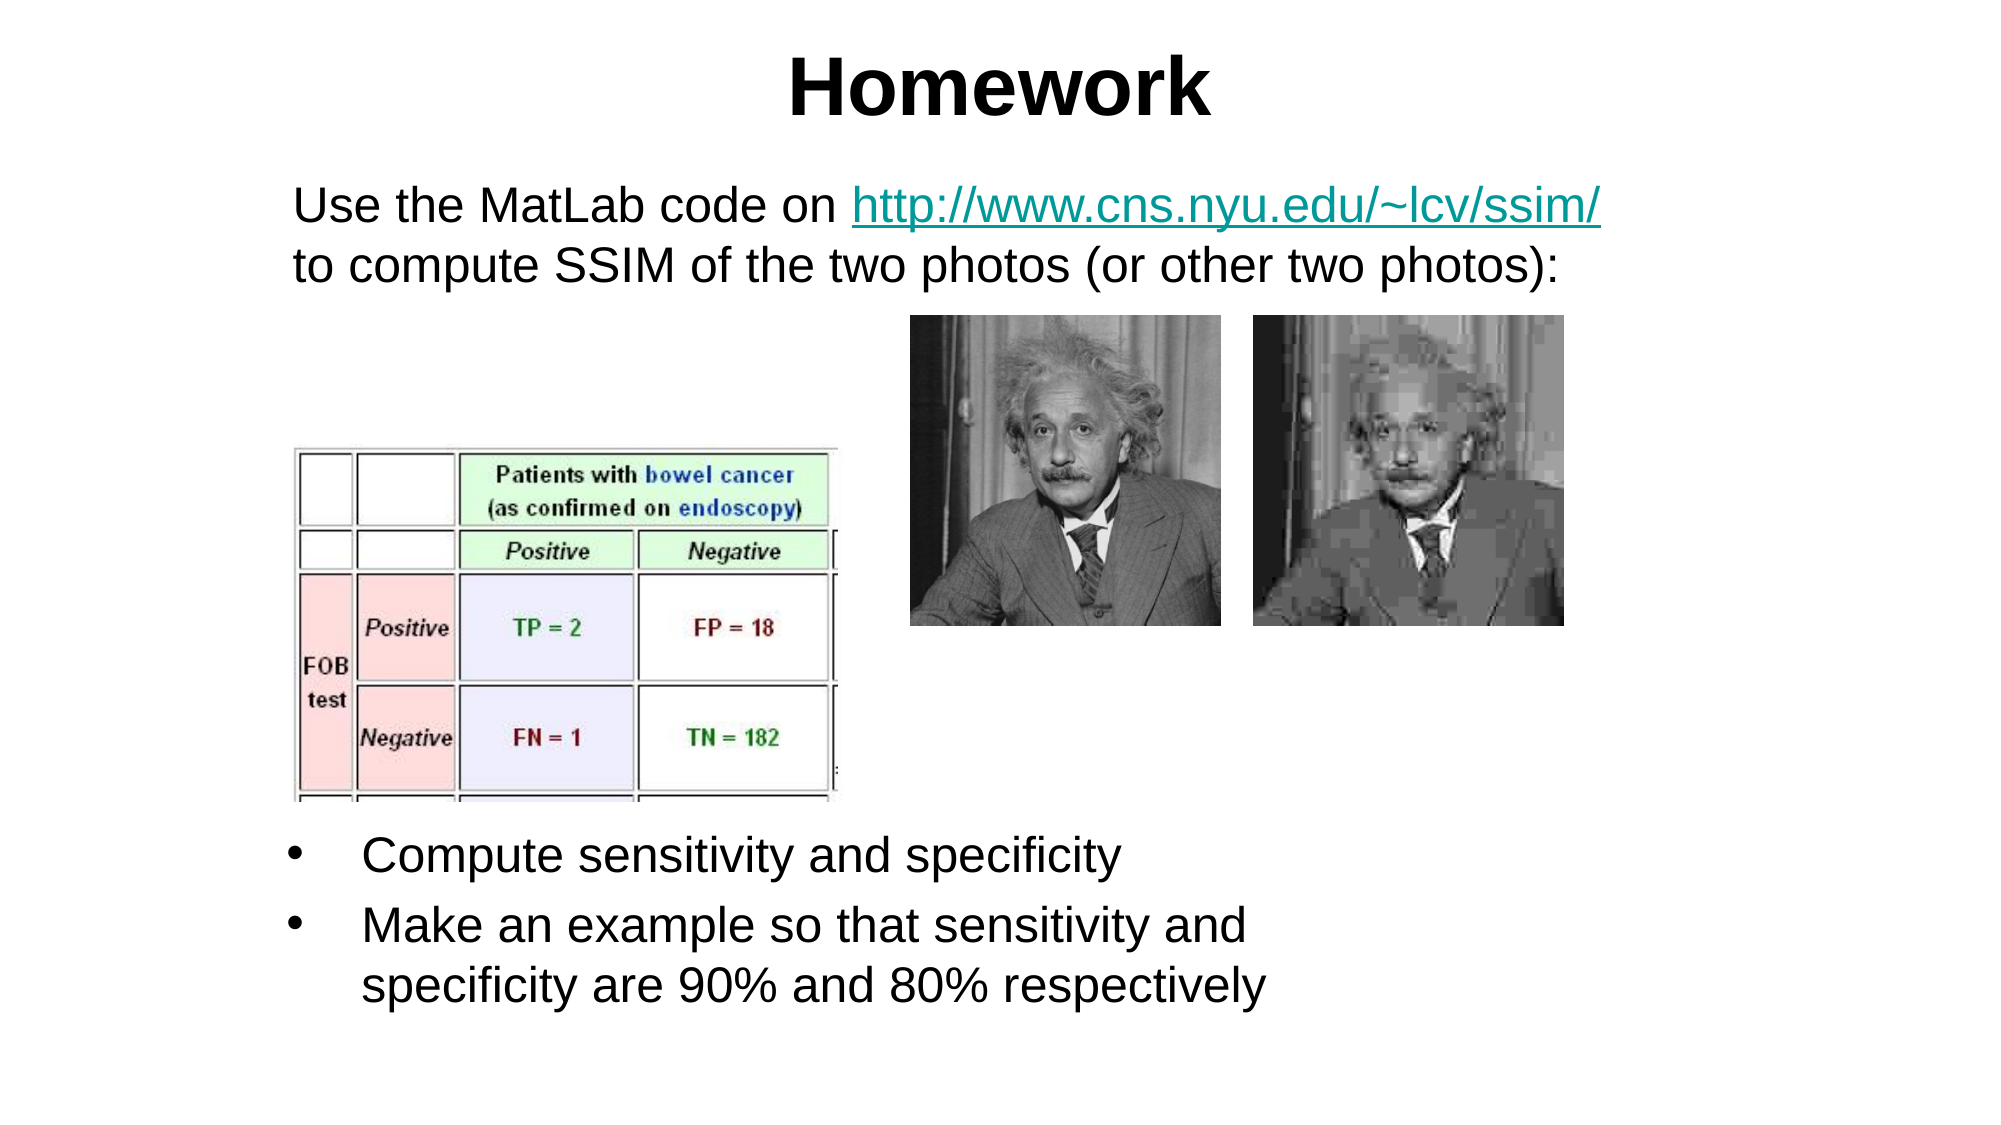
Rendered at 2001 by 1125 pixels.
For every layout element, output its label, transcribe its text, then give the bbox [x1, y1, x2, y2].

picture [1253, 315, 1564, 626]
text_box Use the MatLab code on http://www.cns.nyu.edu/~lcv/ssim/ to compute SSIM of the two photos (or other two photos): [278, 164, 1618, 300]
text_box Homework [275, 24, 1725, 163]
picture [291, 443, 843, 802]
picture [910, 315, 1221, 626]
text_box Compute sensitivity and specificity Make an example so that sensitivity and specificity are 90% and 80% respectively [271, 815, 1414, 1102]
